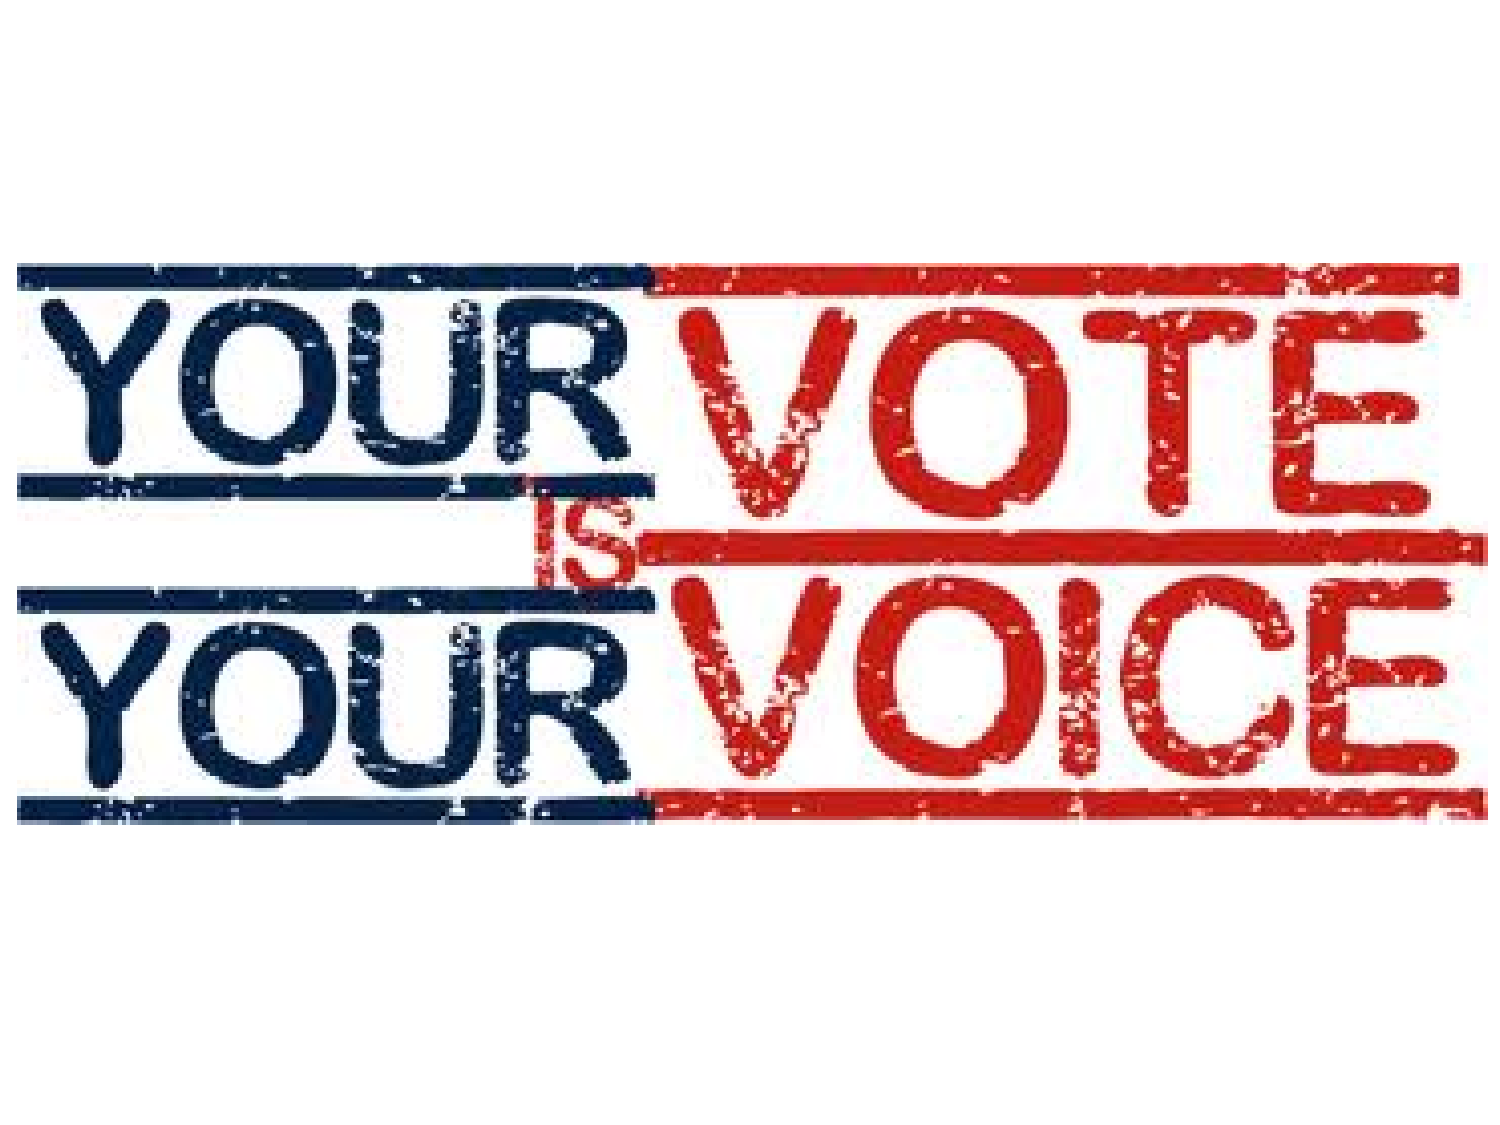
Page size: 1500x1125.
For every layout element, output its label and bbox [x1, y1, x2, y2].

picture [16, 263, 1488, 826]
